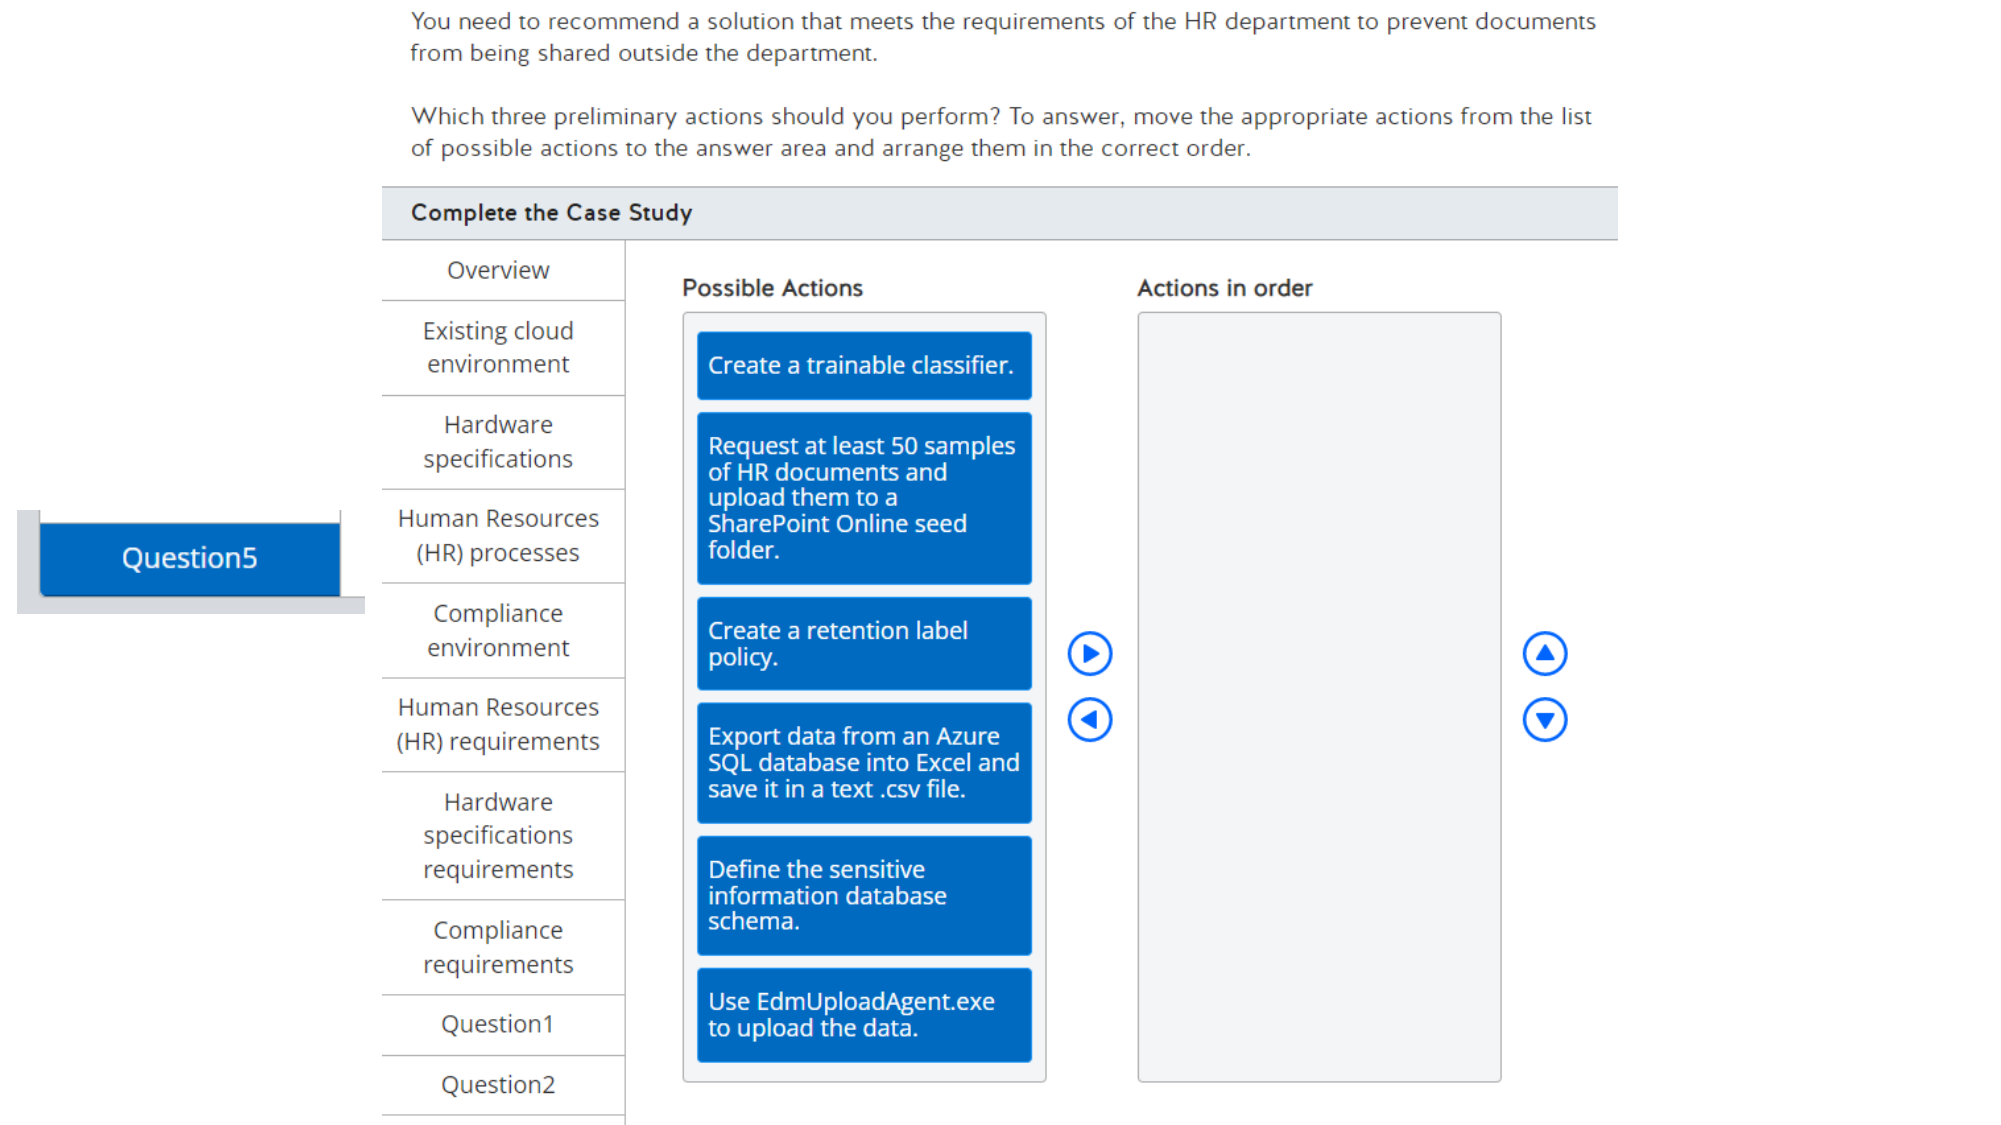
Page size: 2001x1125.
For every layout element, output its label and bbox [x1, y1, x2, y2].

picture [17, 510, 365, 614]
picture [381, 0, 1618, 1125]
